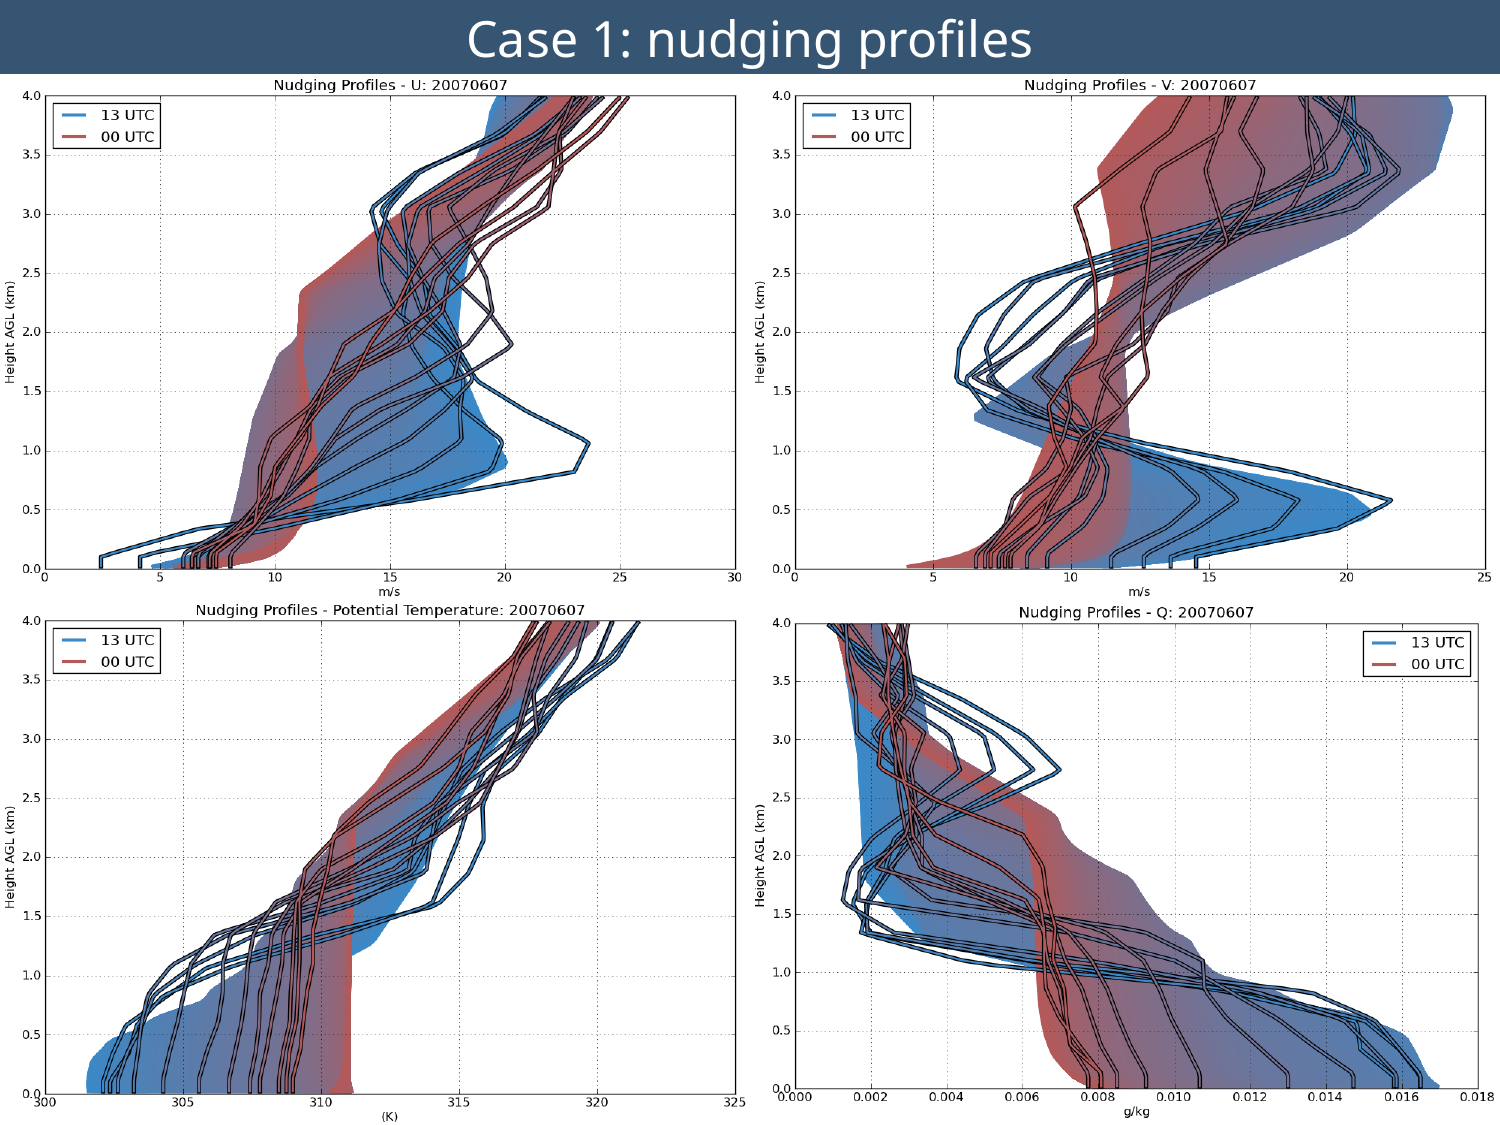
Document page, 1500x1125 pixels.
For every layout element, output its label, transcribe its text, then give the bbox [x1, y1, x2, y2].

picture [0, 74, 1500, 1125]
title Case 1: nudging profiles [0, 0, 1500, 74]
